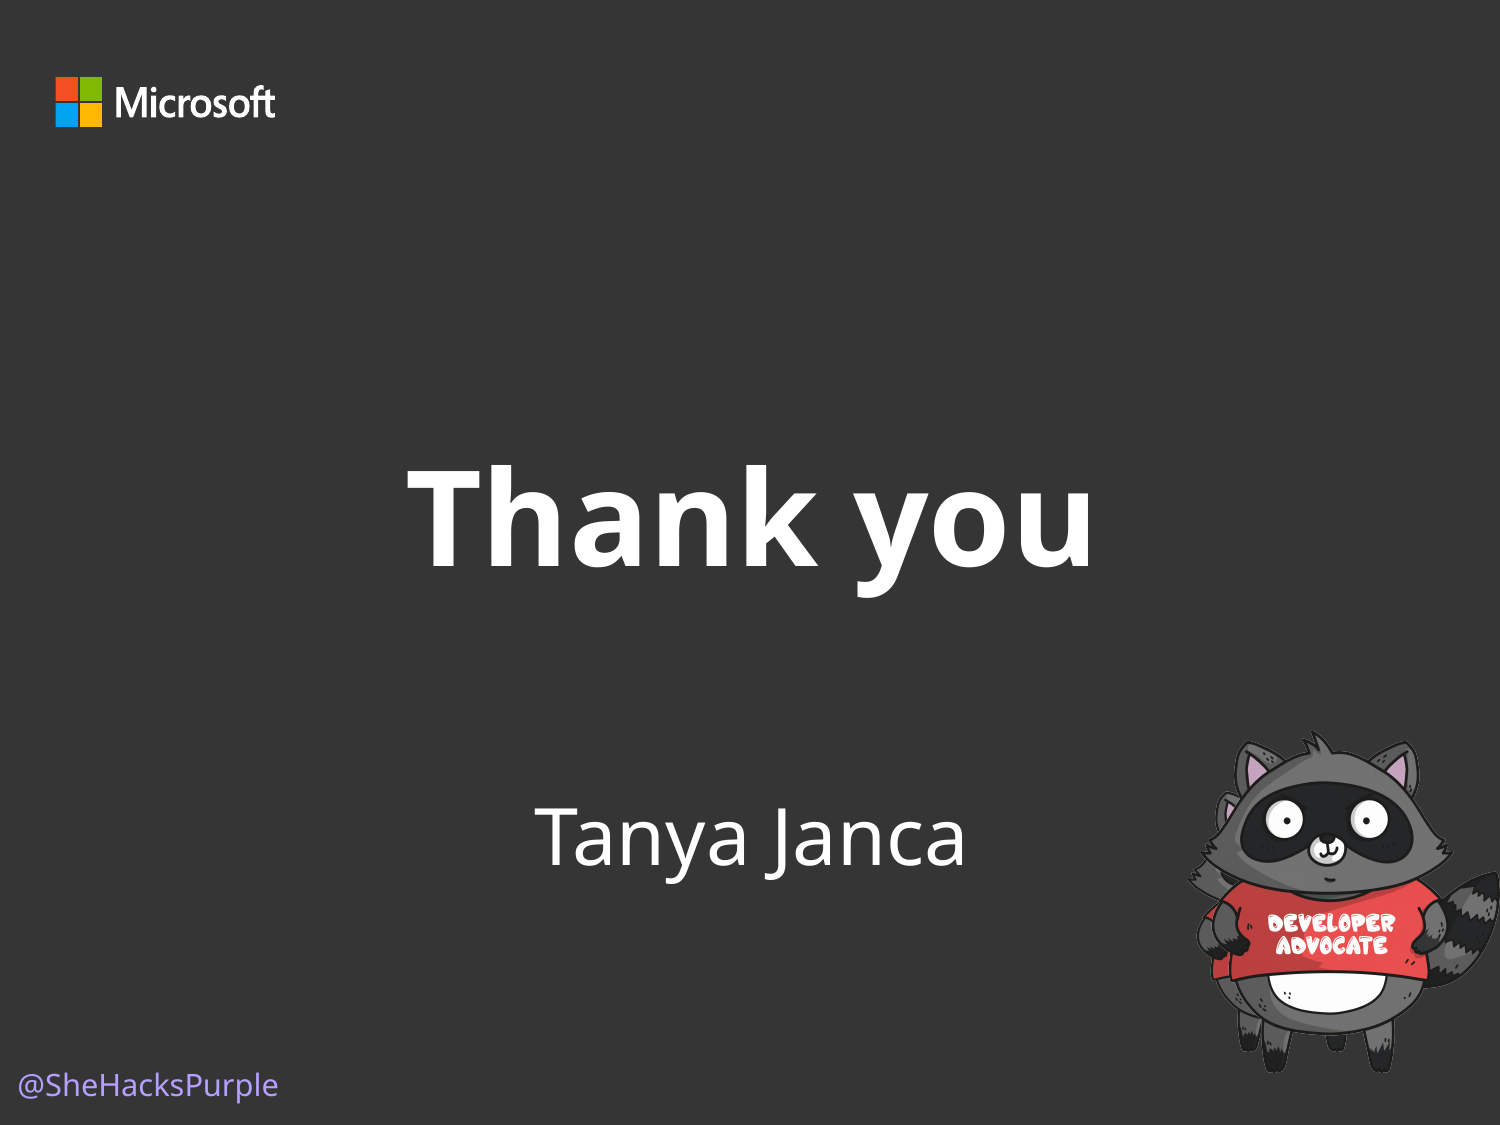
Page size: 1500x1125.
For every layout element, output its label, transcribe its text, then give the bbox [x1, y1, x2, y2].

picture [1187, 729, 1500, 1074]
text_box Tanya Janca [474, 789, 1030, 1073]
text_box Thank you [197, 425, 1306, 600]
